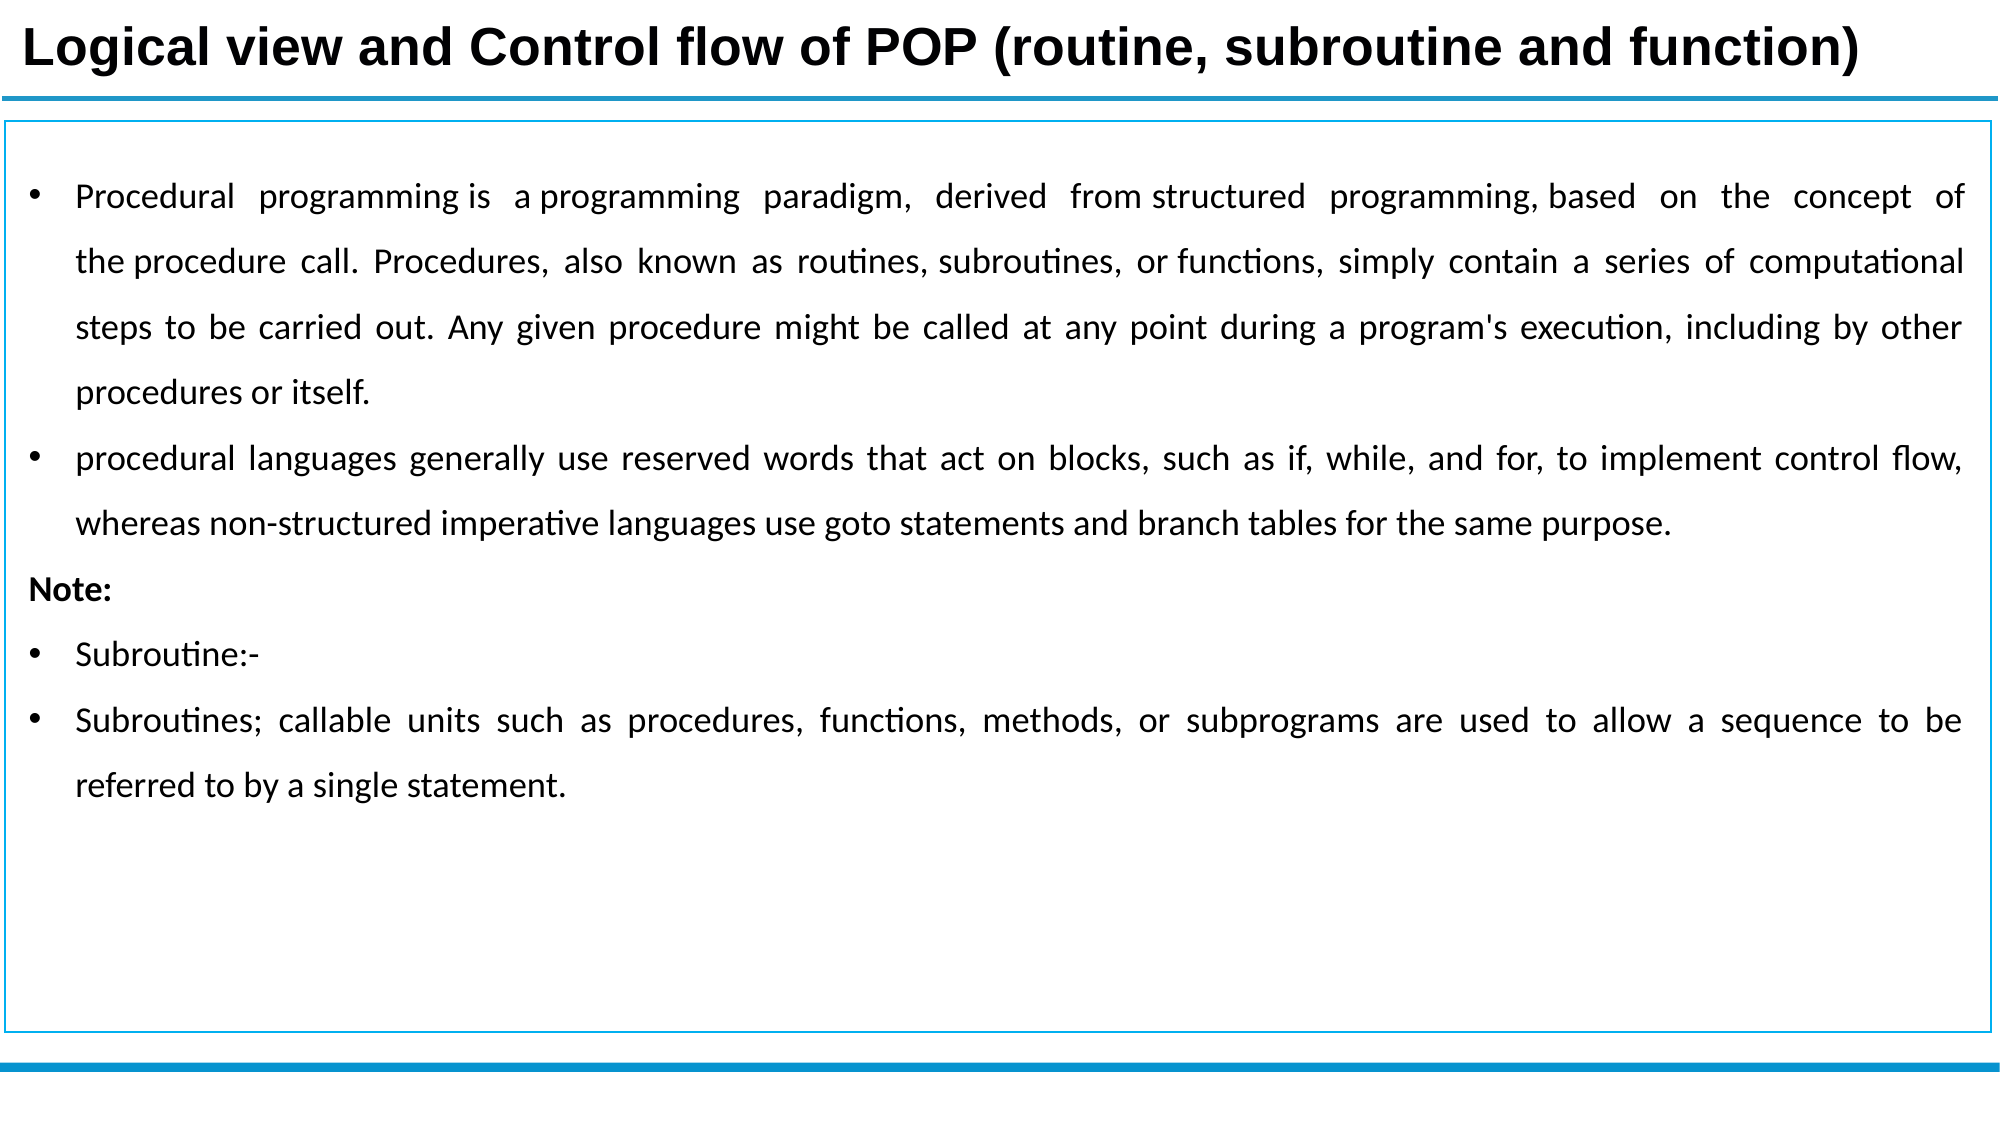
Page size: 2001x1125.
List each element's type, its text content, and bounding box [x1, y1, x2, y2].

text_box Logical view and Control flow of POP (routine, subroutine and function) [20, 11, 1999, 76]
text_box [5, 121, 1991, 1032]
text_box [0, 1062, 2000, 1072]
